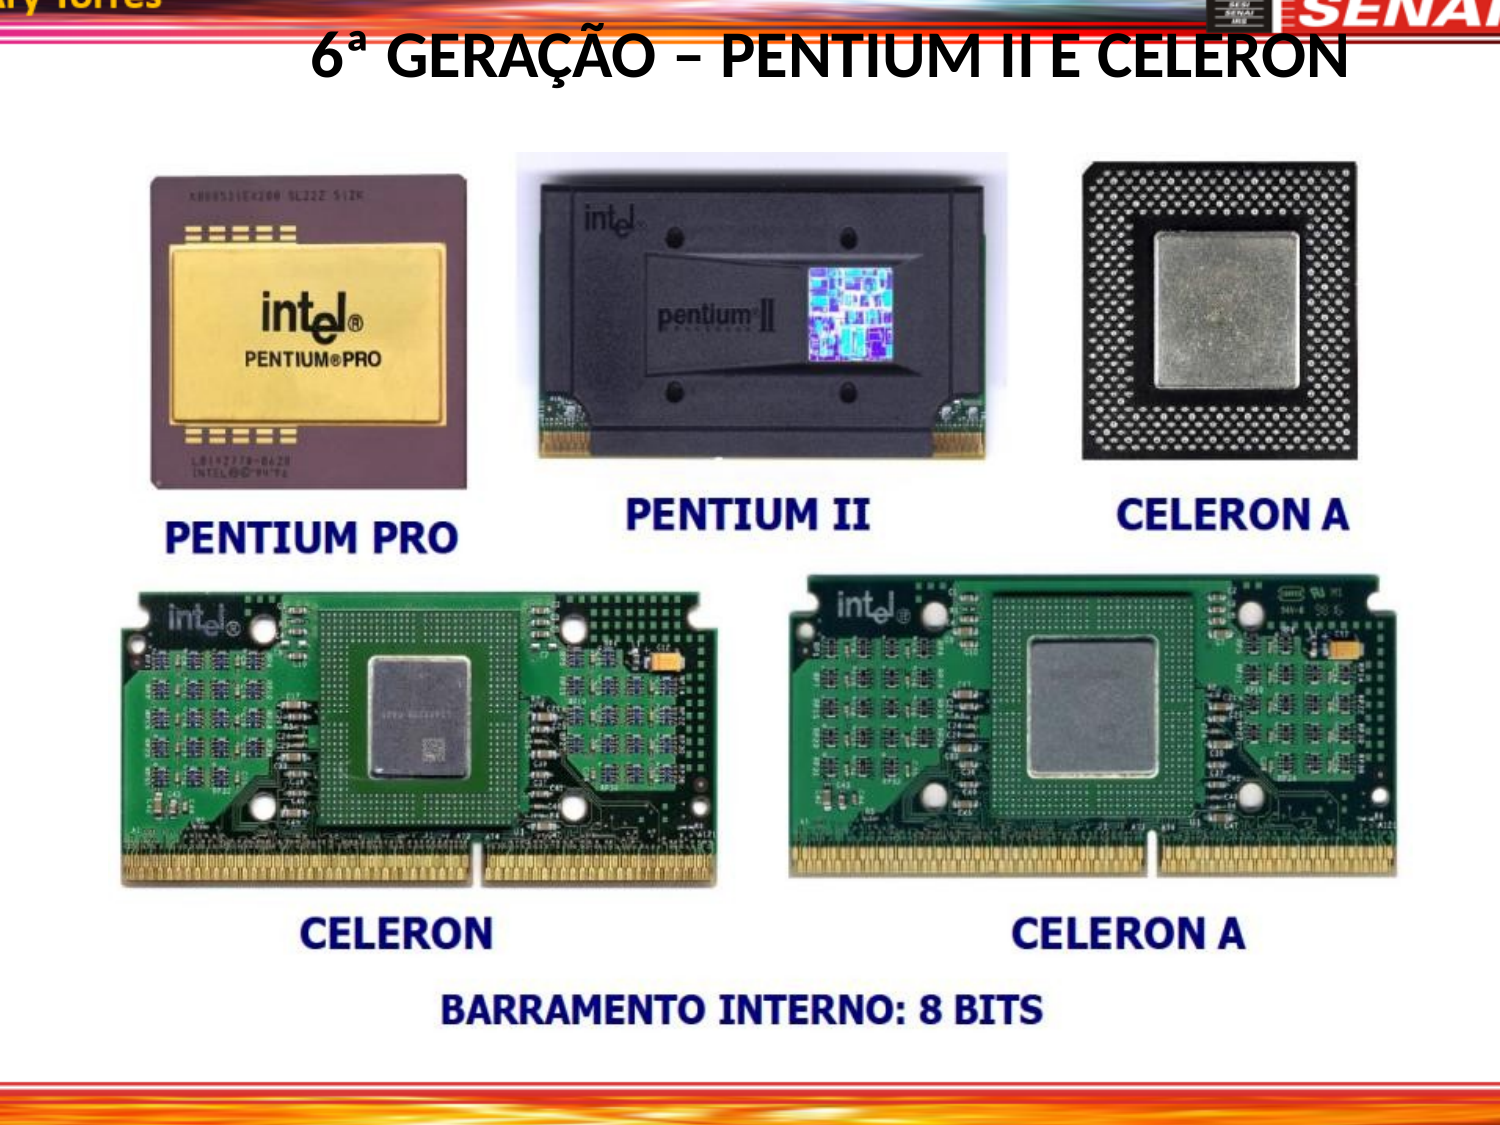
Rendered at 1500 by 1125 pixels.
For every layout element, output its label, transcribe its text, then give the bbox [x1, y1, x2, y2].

title 6ª GERAÇÃO – PENTIUM II E CELERON [308, 8, 1357, 151]
picture [0, 0, 1500, 1125]
